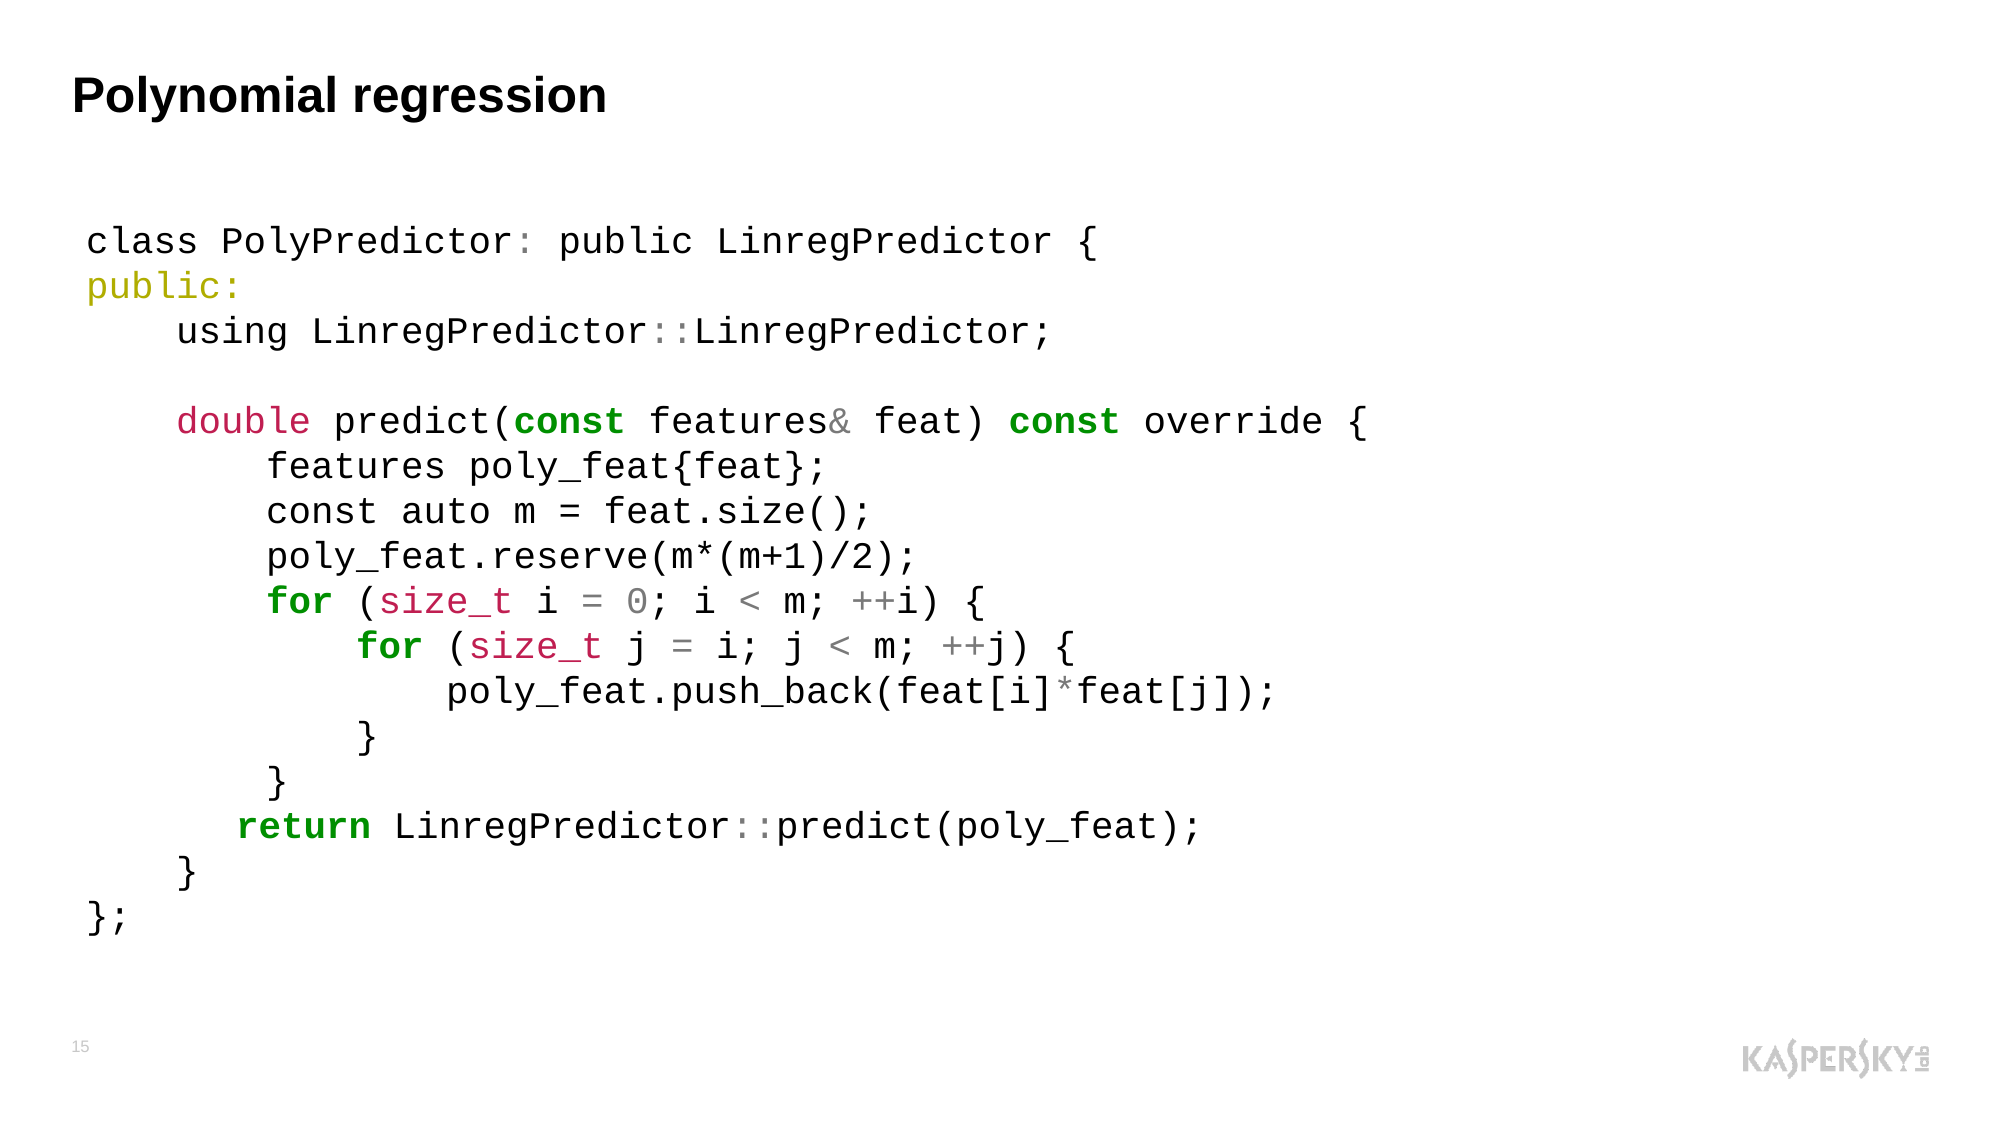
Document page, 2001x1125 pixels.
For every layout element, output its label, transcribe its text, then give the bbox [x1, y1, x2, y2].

slide_number 15 [71, 1035, 110, 1083]
picture [1735, 1031, 1936, 1087]
title Polynomial regression [71, 69, 1929, 124]
text_box class PolyPredictor: public LinregPredictor { public: using LinregPredictor::LinregPredictor; double predict(const features& feat) const override { features poly_feat{feat}; const auto m = feat.size(); poly_feat.reserve(m*(m+1)/2); for (size_t i = 0; i < m; ++i) { for (size_t j = i; j < m; ++j) { poly_feat.push_back(feat[i]*feat[j]); } } return LinregPredictor::predict(poly_feat); } }; [71, 208, 1813, 944]
